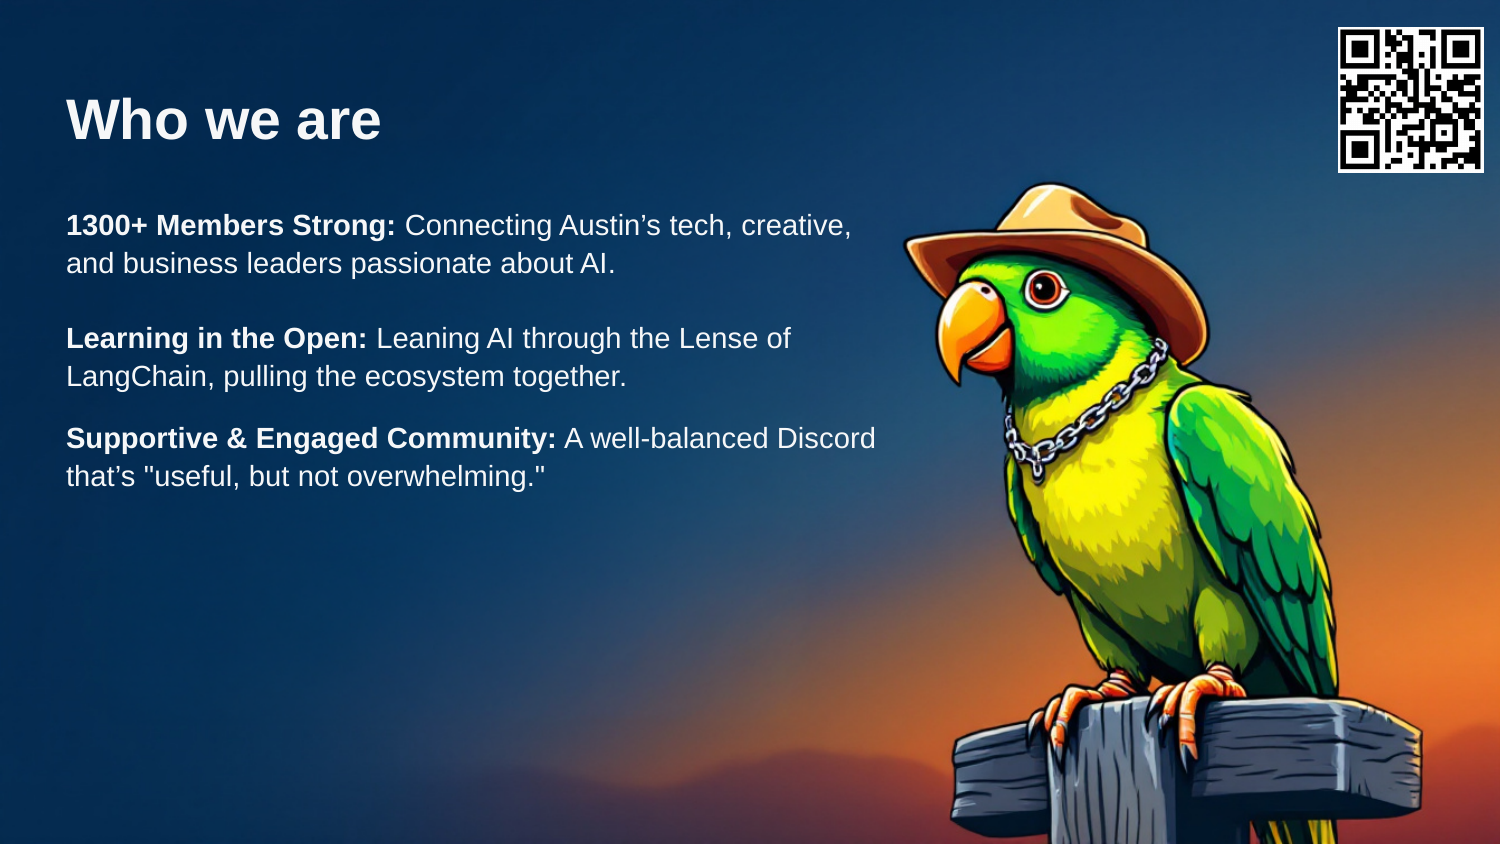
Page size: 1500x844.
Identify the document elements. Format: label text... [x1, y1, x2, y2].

picture [0, 0, 1500, 844]
title Who we are [51, 72, 1333, 167]
list 1300+ Members Strong: Connecting Austin’s tech, creative, and business leaders passionate about AI. Learning in the Open: Leaning AI through the Lense of LangChain, pulling the ecosystem together. Supportive & Engaged Community: A well-balanced Discord that’s "useful, but not overwhelming." [51, 189, 900, 750]
